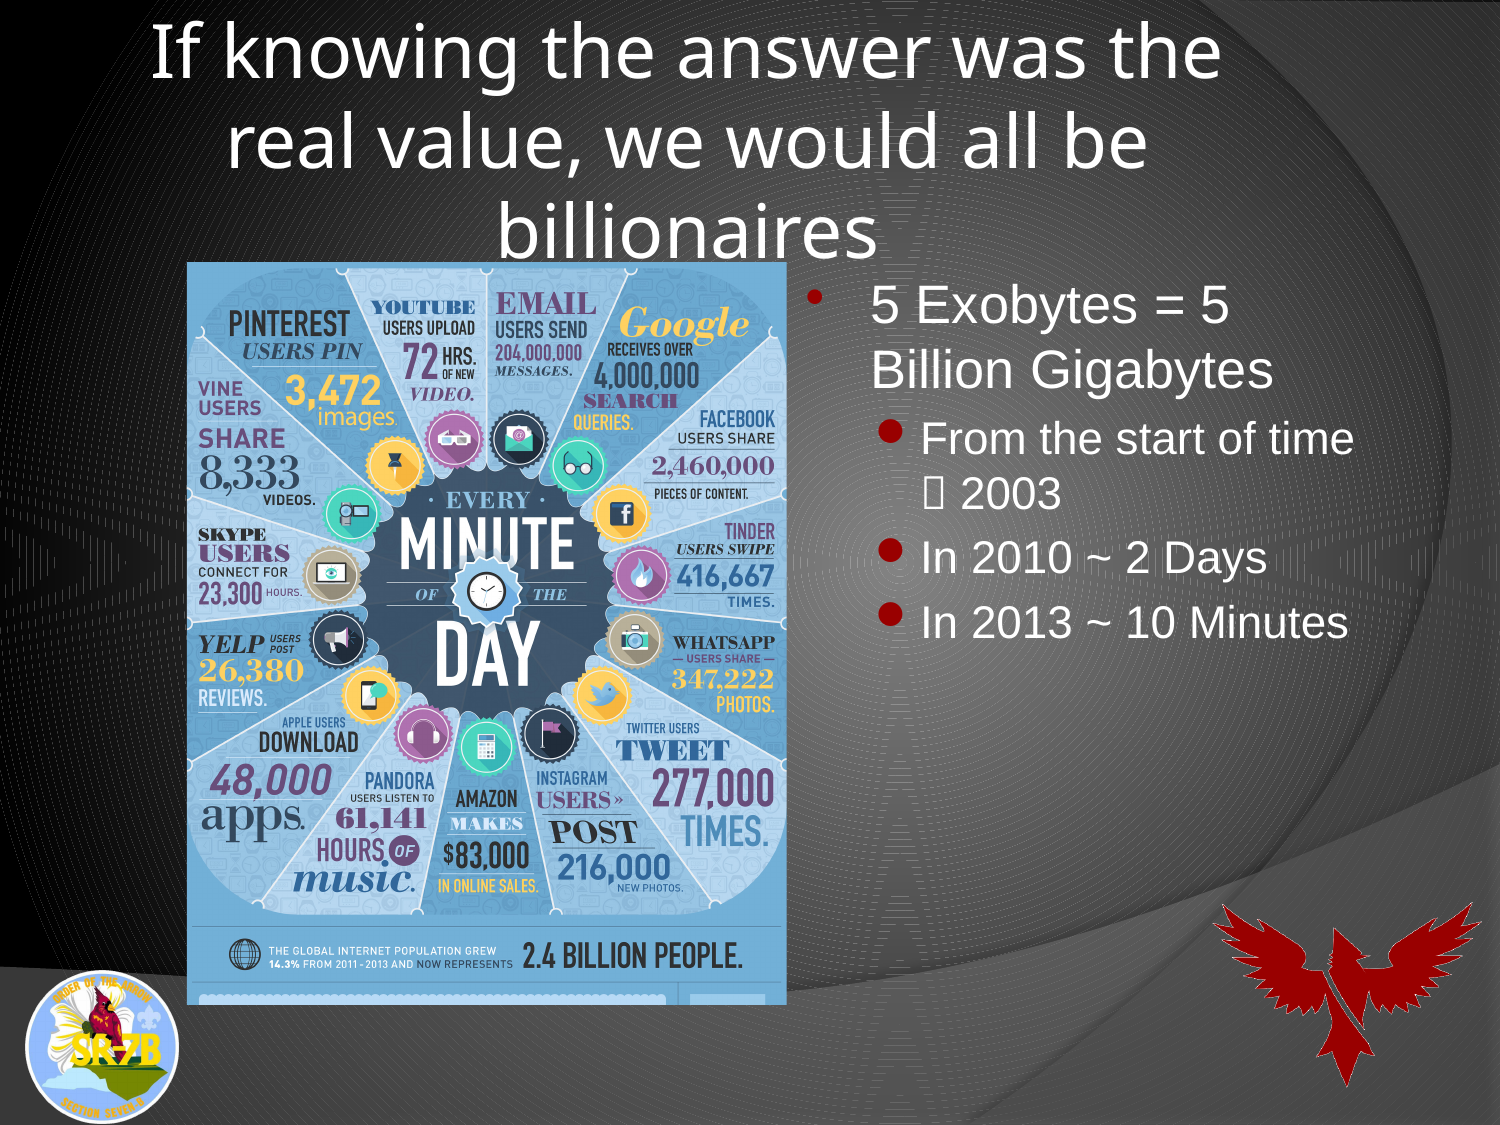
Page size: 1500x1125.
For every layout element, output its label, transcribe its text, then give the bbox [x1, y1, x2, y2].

picture [25, 970, 179, 1124]
list 5 Exobytes = 5 Billion Gigabytes From the start of time  2003 In 2010 ~ 2 Days In 2013 ~ 10 Minutes [797, 262, 1387, 1005]
picture [1194, 875, 1500, 1114]
title If knowing the answer was the real value, we would all be billionaires [75, 45, 1300, 233]
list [186, 262, 787, 1006]
